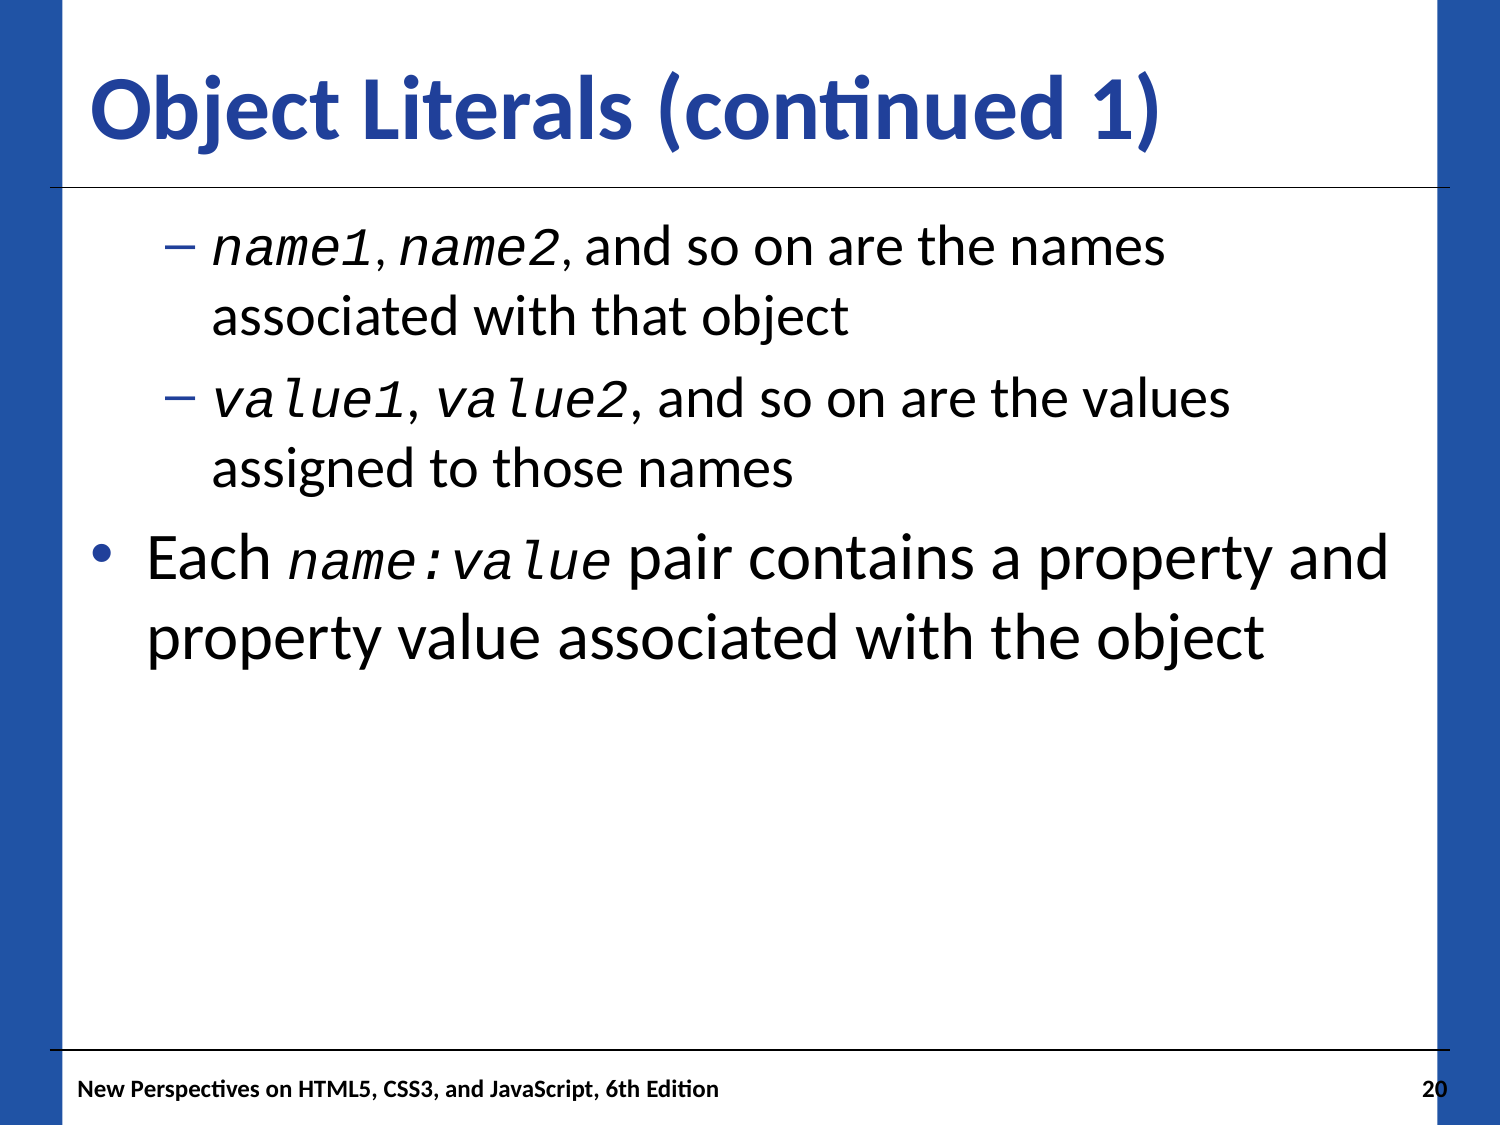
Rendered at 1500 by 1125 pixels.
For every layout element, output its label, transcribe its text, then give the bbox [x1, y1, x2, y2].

footer New Perspectives on HTML5, CSS3, and JavaScript, 6th Edition [62, 1050, 1374, 1125]
title Object Literals (continued 1) [74, 24, 1438, 181]
list name1, name2, and so on are the names associated with that object value1, value2, and so on are the values assigned to those names Each name:value pair contains a property and property value associated with the object [74, 199, 1438, 1006]
slide_number 20 [1374, 1050, 1463, 1125]
